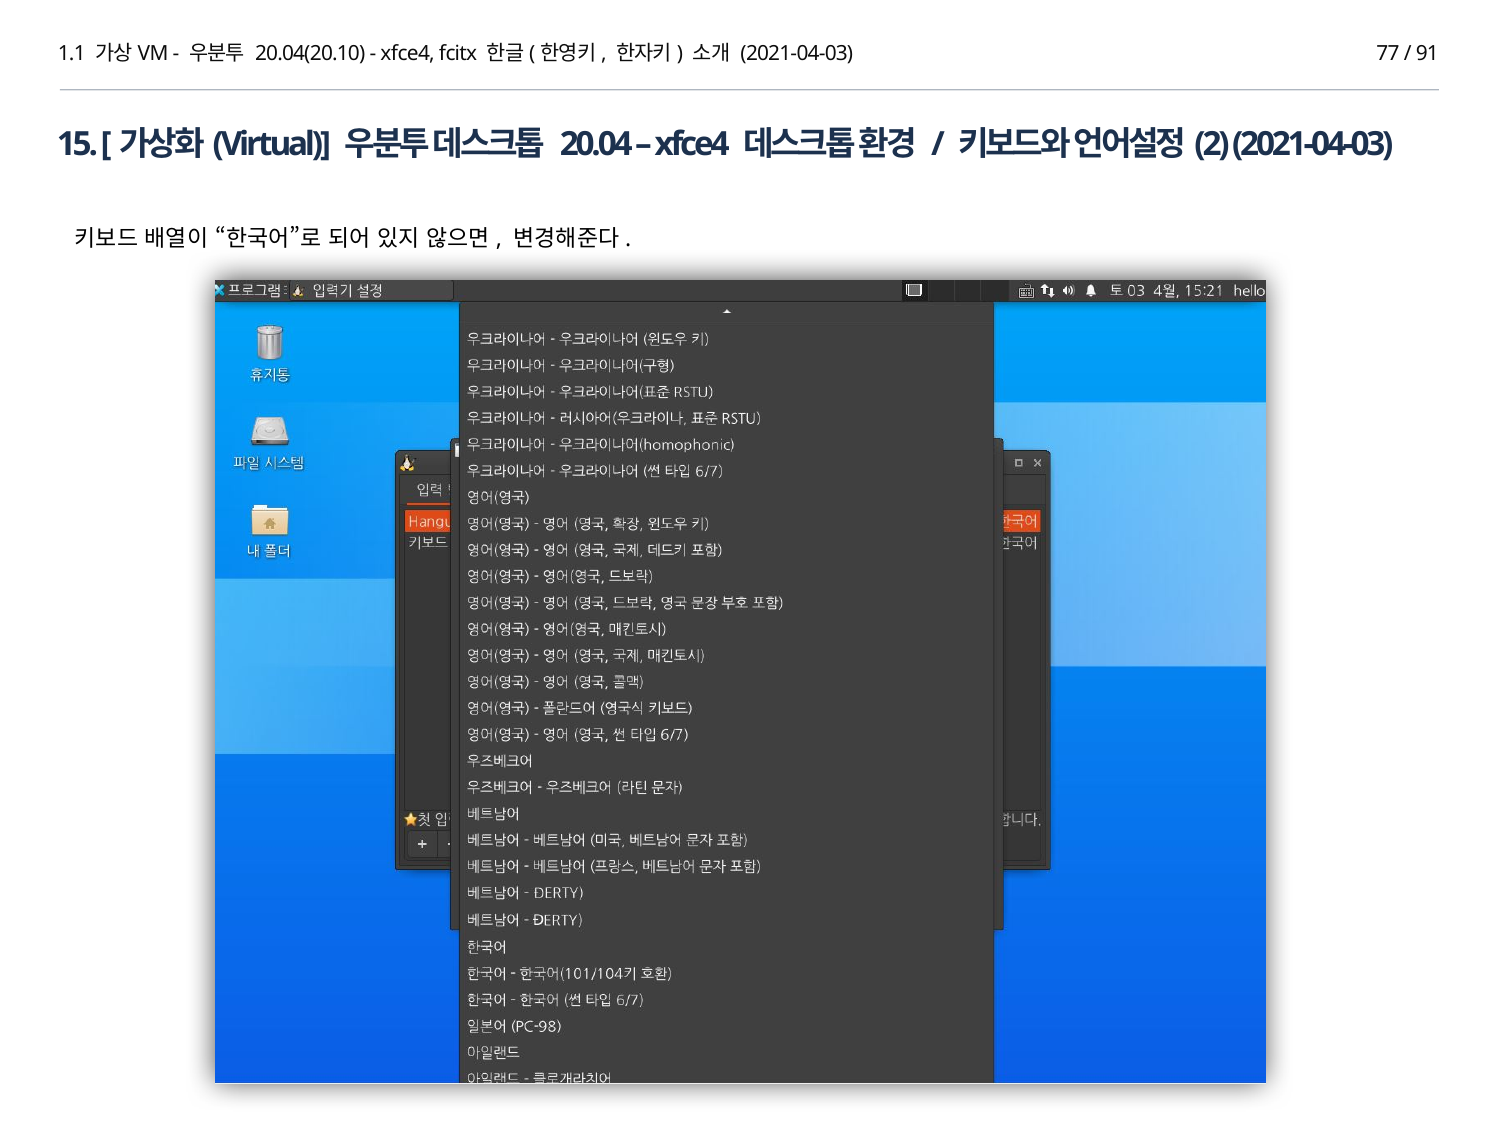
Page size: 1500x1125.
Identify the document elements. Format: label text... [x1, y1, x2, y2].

picture [215, 279, 1266, 1085]
text_box 1.1 가상VM - 우분투 20.04(20.10) - xfce4, fcitx 한글(한영키, 한자키) 소개 (2021-04-03) [43, 32, 1193, 72]
text_box 77 / 91 [1193, 31, 1454, 75]
text_box 15. [가상화(Virtual)] 우분투 데스크톱 20.04 – xfce4 데스크톱 환경 / 키보드와 언어설정(2) (2021-04-03) [42, 114, 1439, 211]
text_box 키보드 배열이 “한국어”로 되어 있지 않으면, 변경해준다. [59, 193, 1450, 281]
